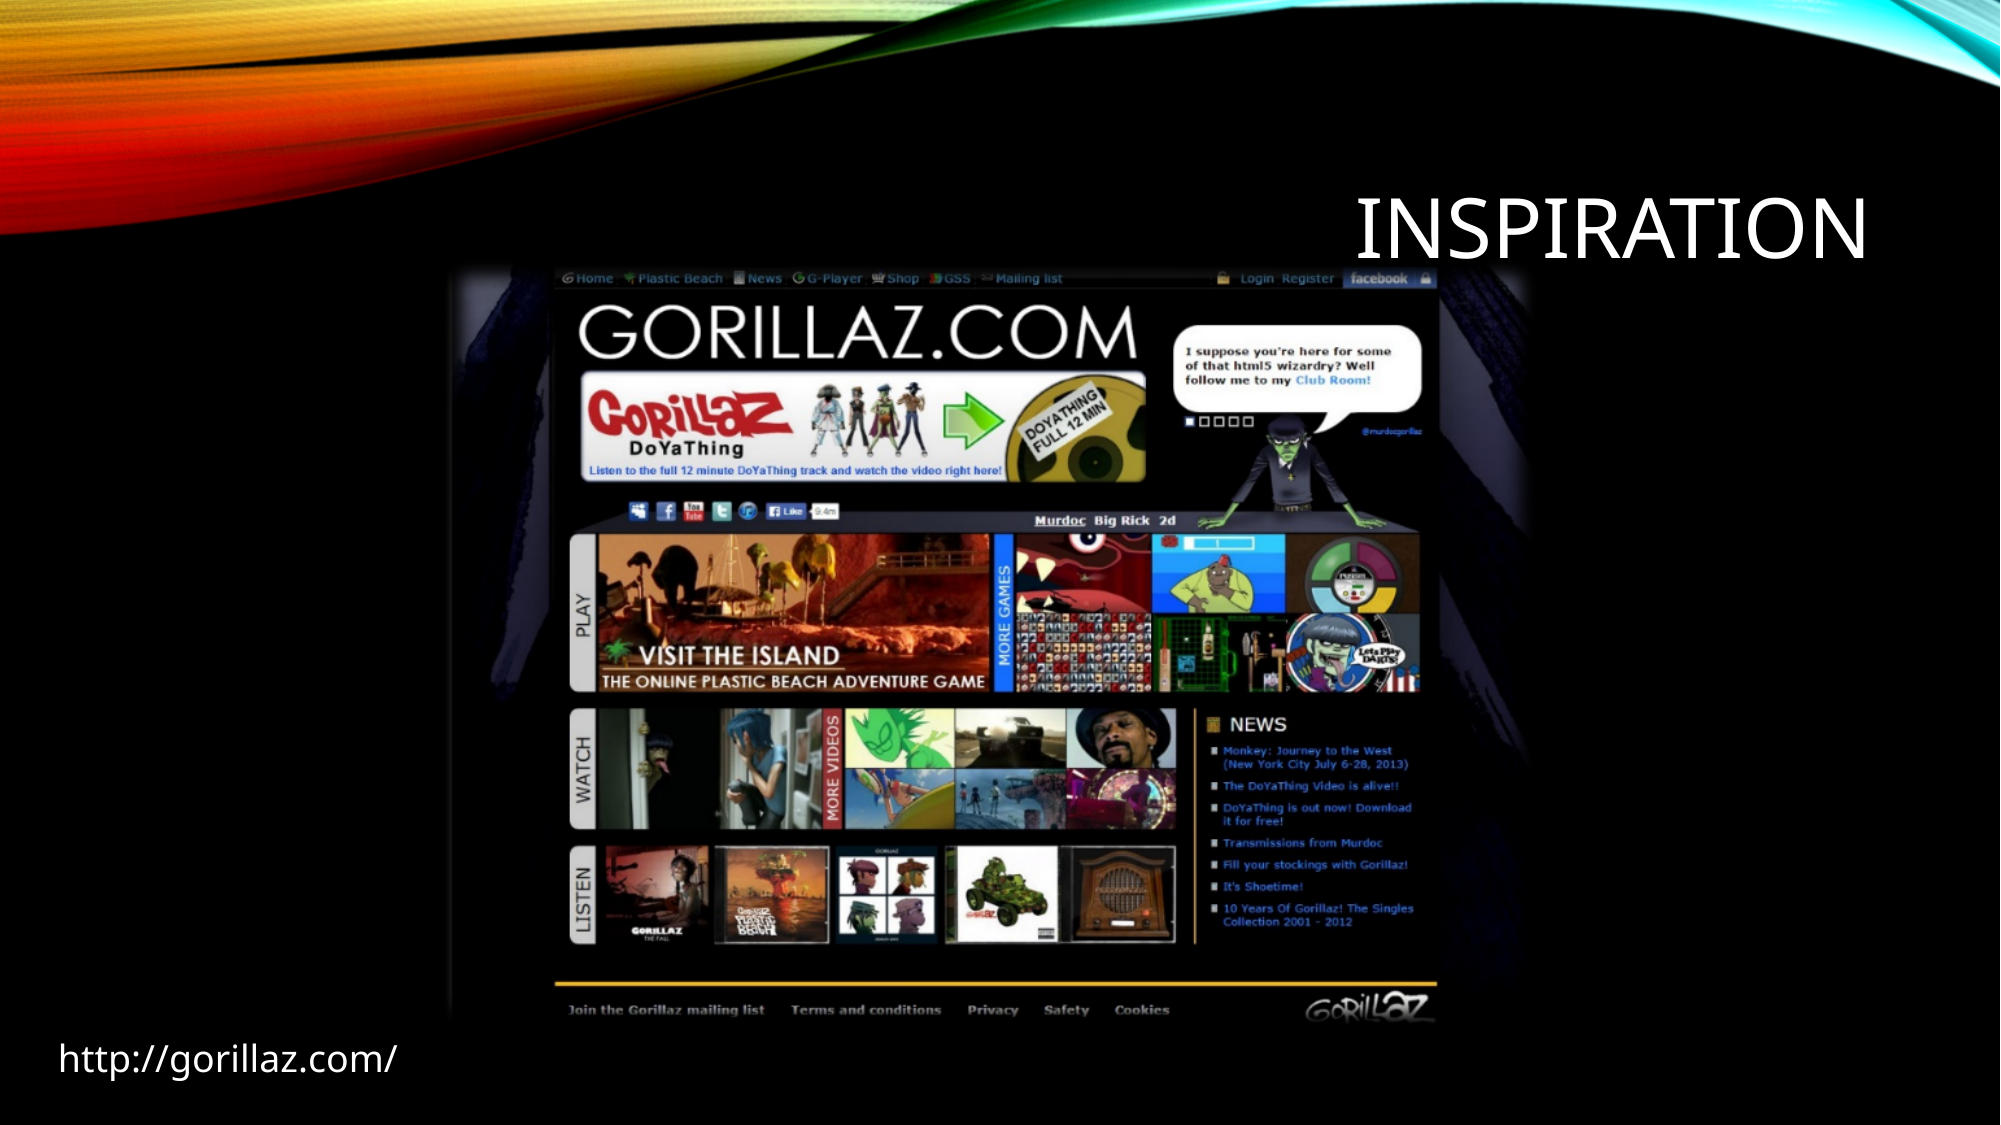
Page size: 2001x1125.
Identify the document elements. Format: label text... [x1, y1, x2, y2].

text_box http://gorillaz.com/ [43, 1028, 414, 1088]
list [444, 259, 1538, 1029]
picture [0, 0, 2000, 237]
title Inspiration [474, 125, 1888, 338]
